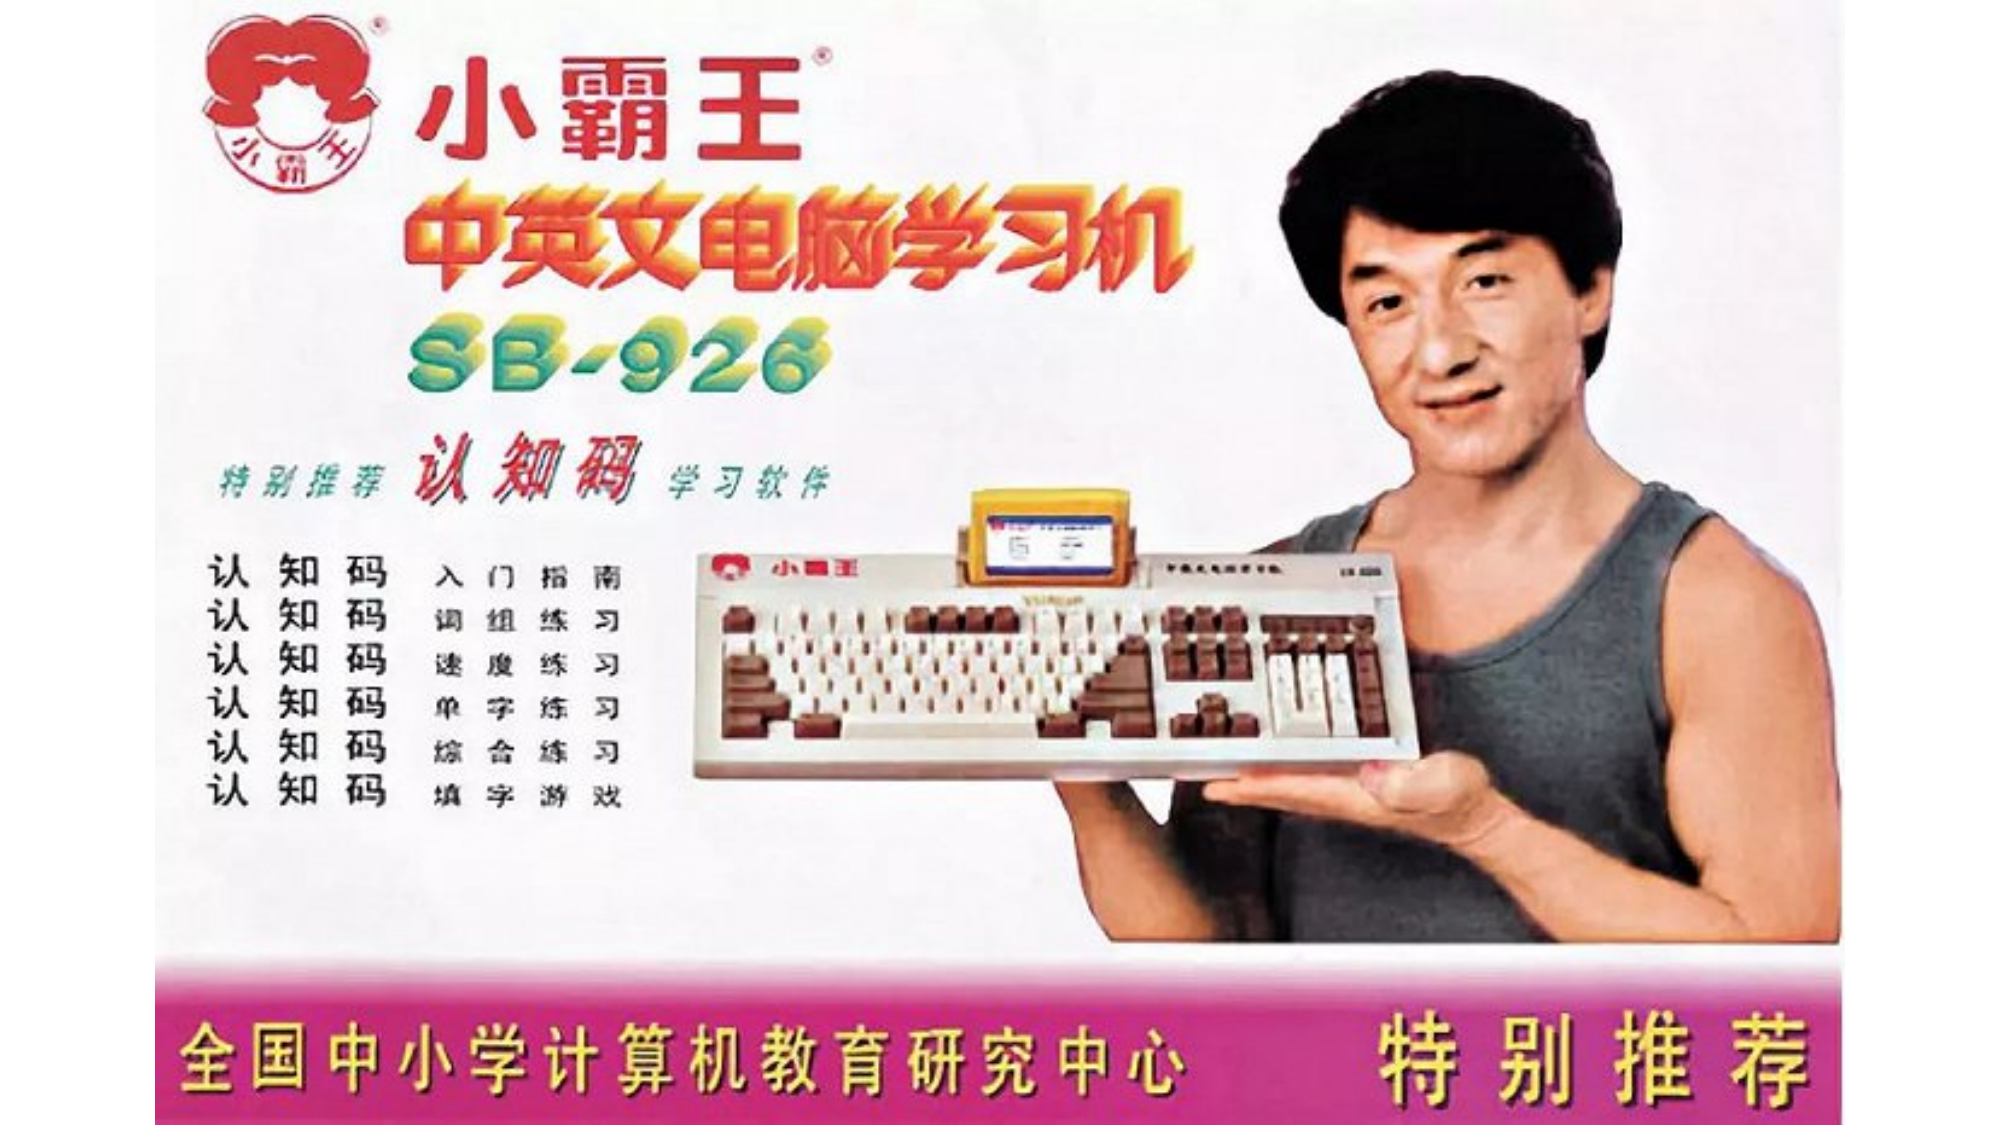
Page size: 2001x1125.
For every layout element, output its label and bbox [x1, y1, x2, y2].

picture [154, 0, 1845, 1125]
